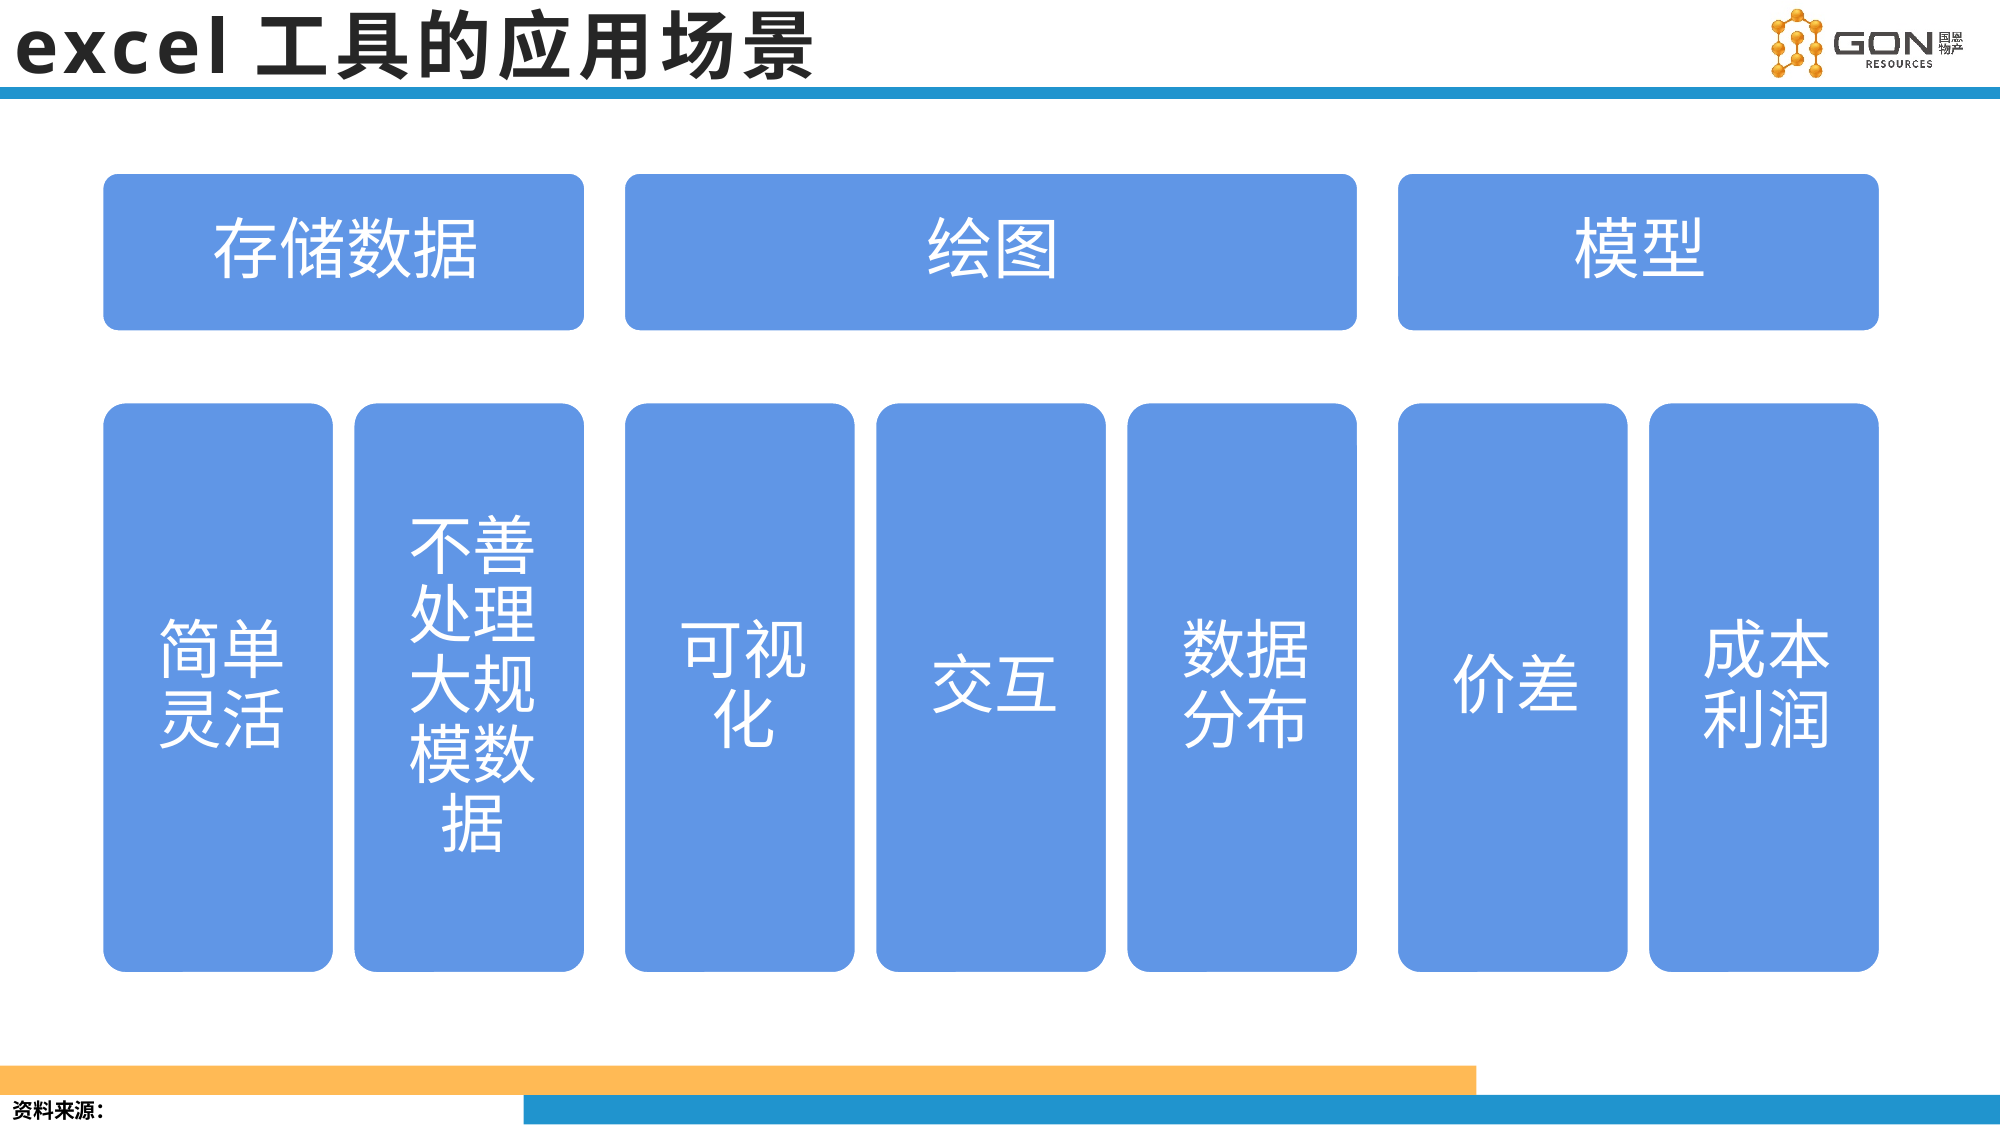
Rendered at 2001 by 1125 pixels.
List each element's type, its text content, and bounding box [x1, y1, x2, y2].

title excel工具的应用场景 [0, 0, 1717, 88]
picture [1759, 1, 1972, 86]
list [100, 172, 1882, 974]
